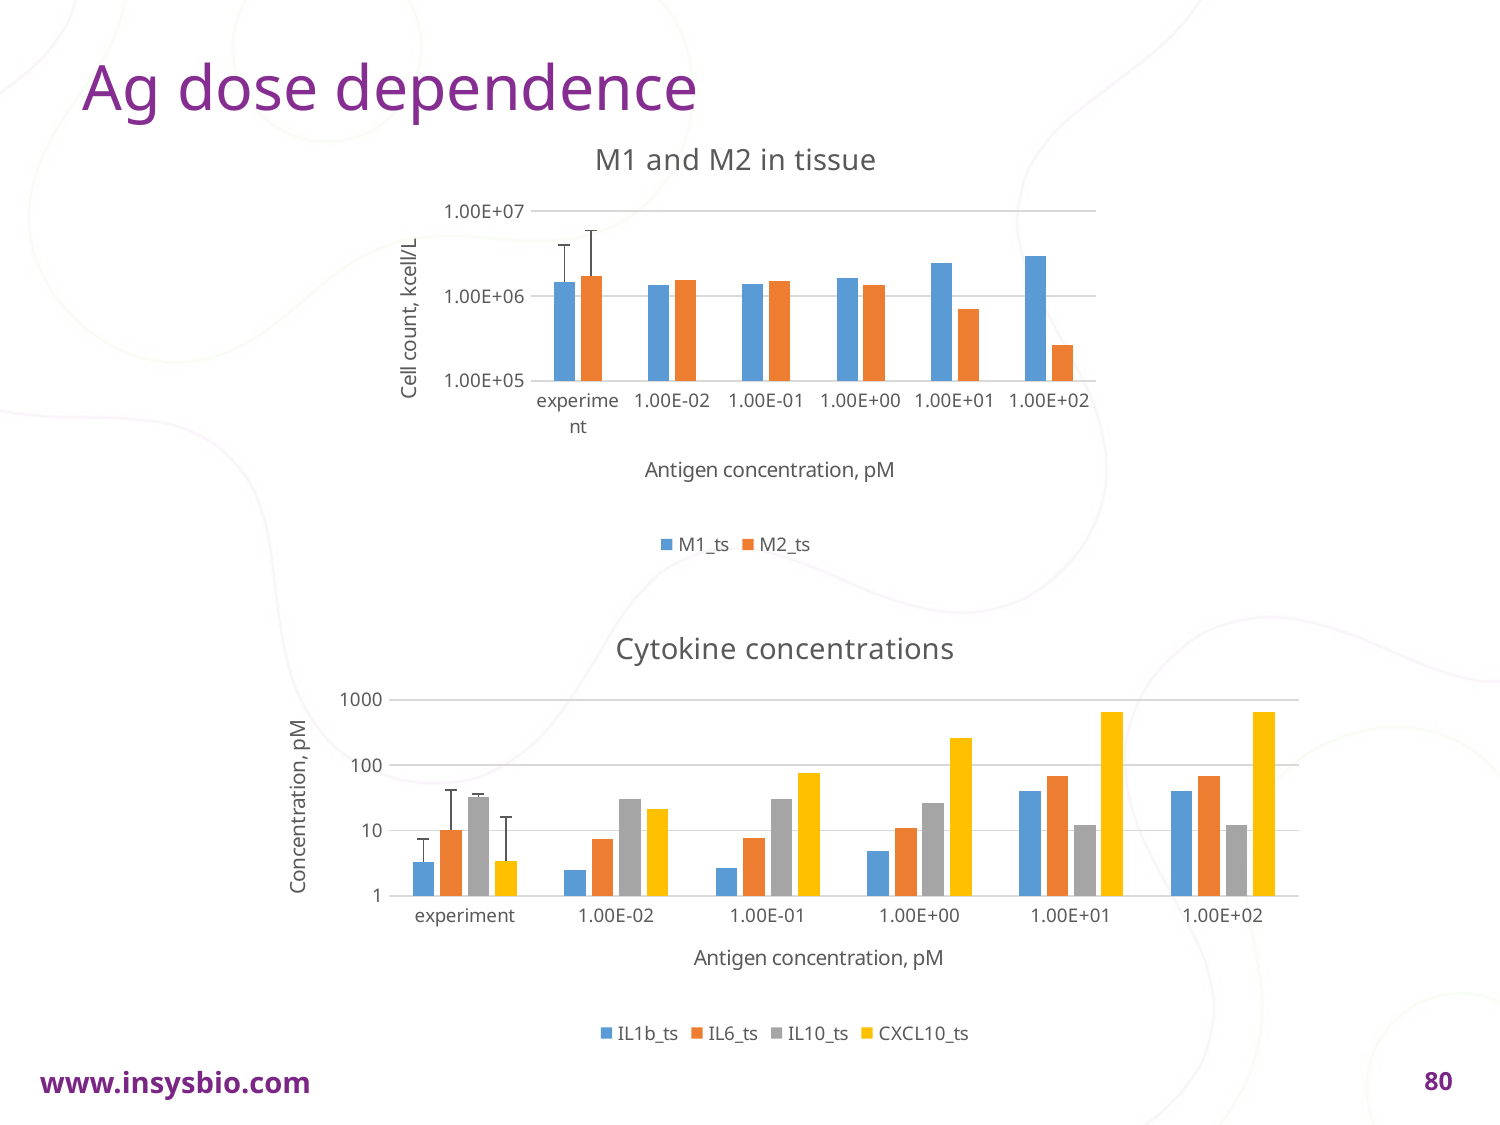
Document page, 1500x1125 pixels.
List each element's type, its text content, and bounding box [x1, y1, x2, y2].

slide_number 80 [1130, 1052, 1468, 1113]
chart [250, 602, 1320, 1053]
chart [361, 113, 1112, 564]
title Ag dose dependence [67, 48, 1434, 132]
